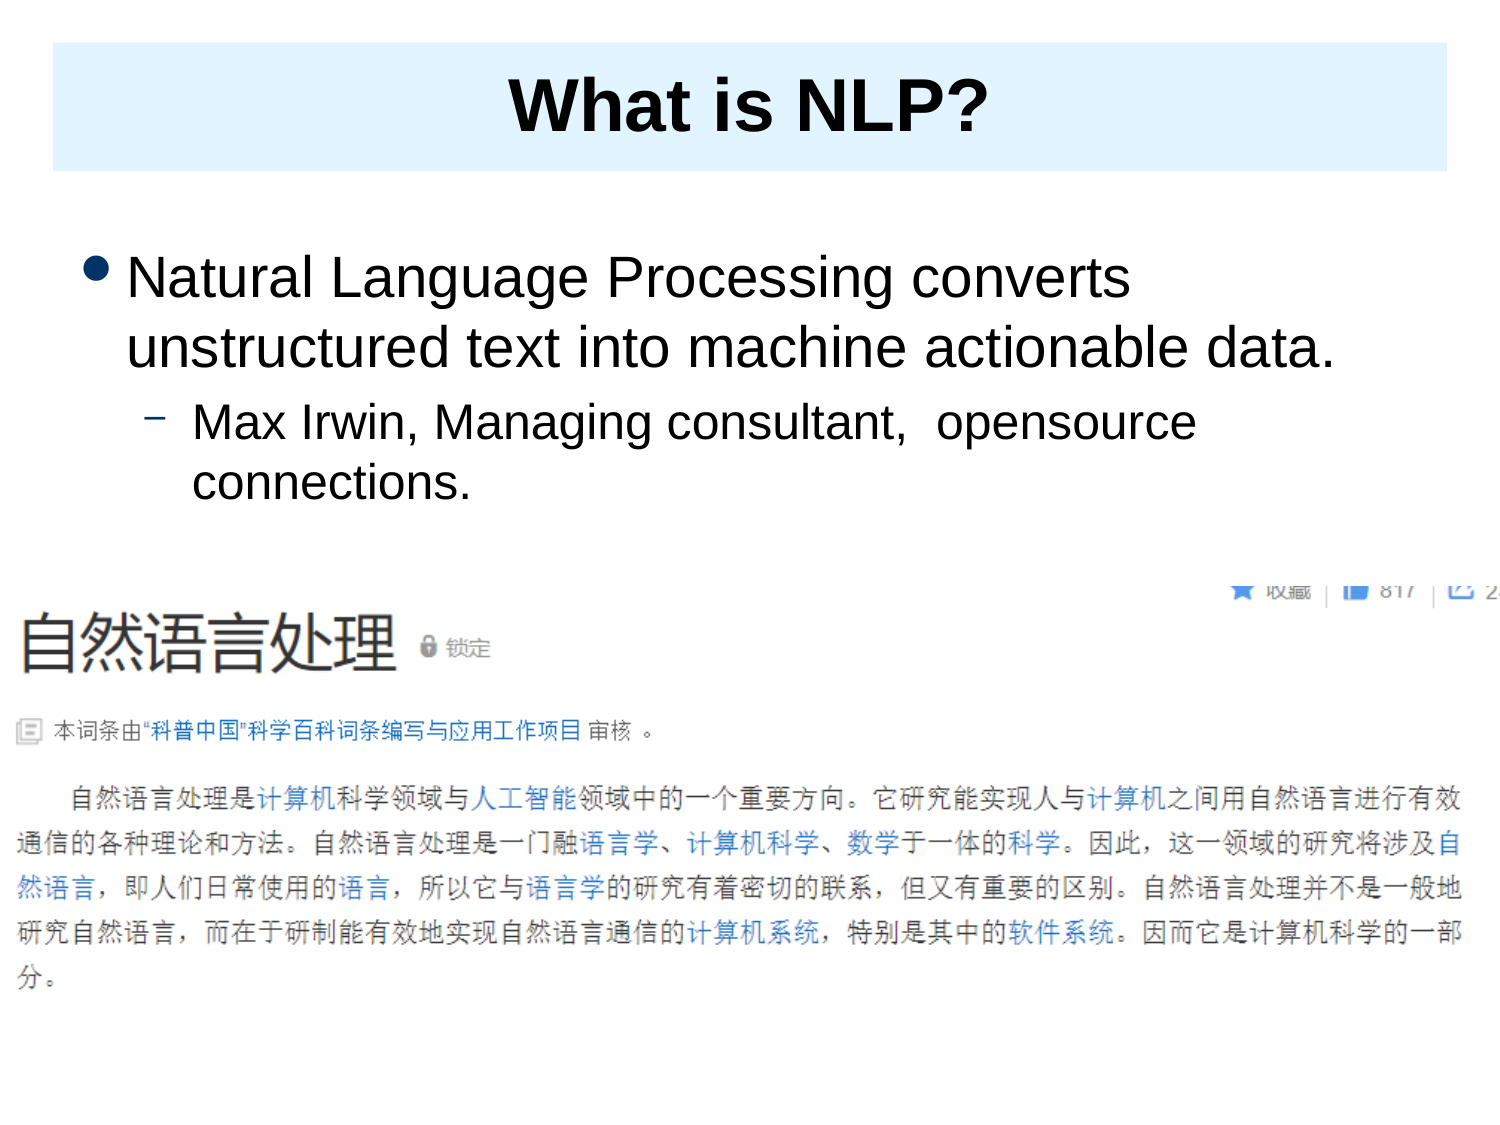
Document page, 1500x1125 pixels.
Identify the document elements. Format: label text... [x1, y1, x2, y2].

title What is NLP? [53, 42, 1447, 172]
picture [0, 585, 1500, 1006]
list Natural Language Processing converts unstructured text into machine actionable data. Max Irwin, Managing consultant, opensource connections. [64, 231, 1365, 504]
